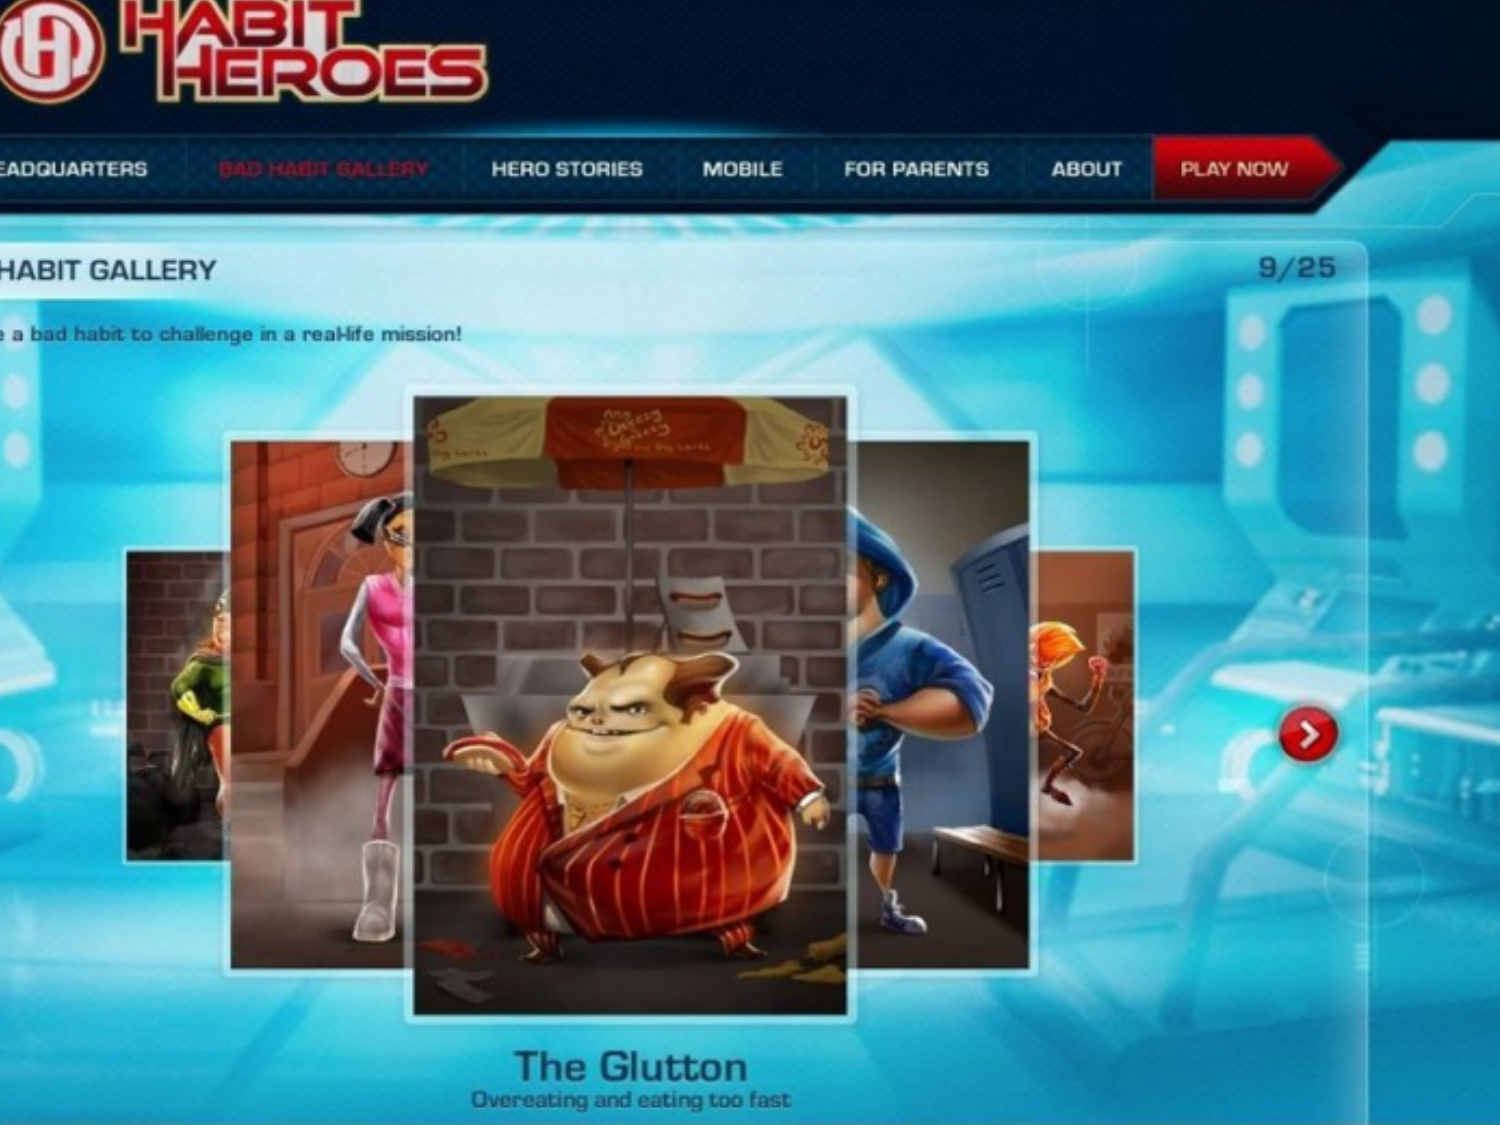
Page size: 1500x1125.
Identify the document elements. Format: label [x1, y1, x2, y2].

list [0, 0, 1500, 1125]
